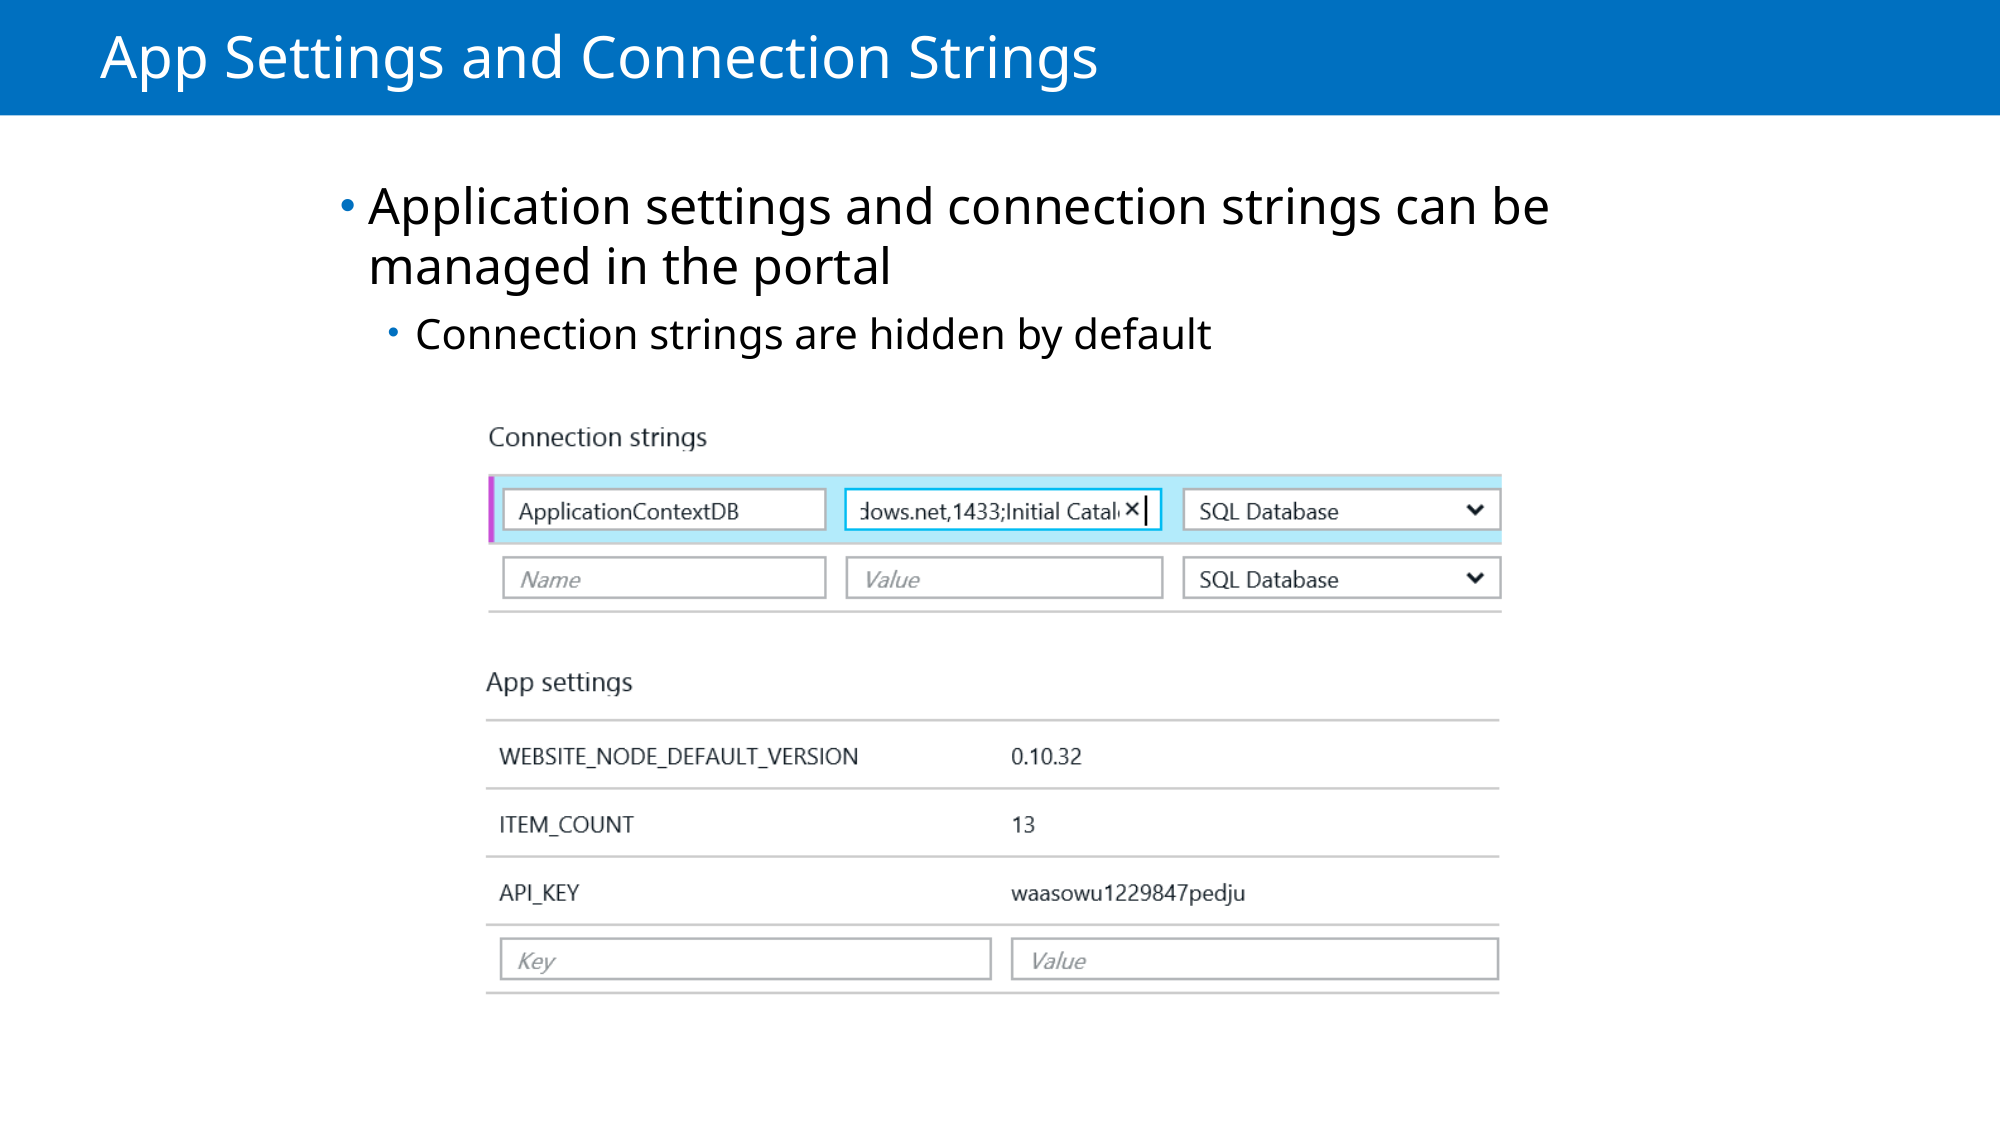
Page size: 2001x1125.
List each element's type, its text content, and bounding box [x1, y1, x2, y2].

text_box Application settings and connection strings can be managed in the portal Connection strings are hidden by default [325, 167, 1658, 1012]
title App Settings and Connection Strings [100, 0, 1802, 122]
picture [452, 411, 1531, 1013]
